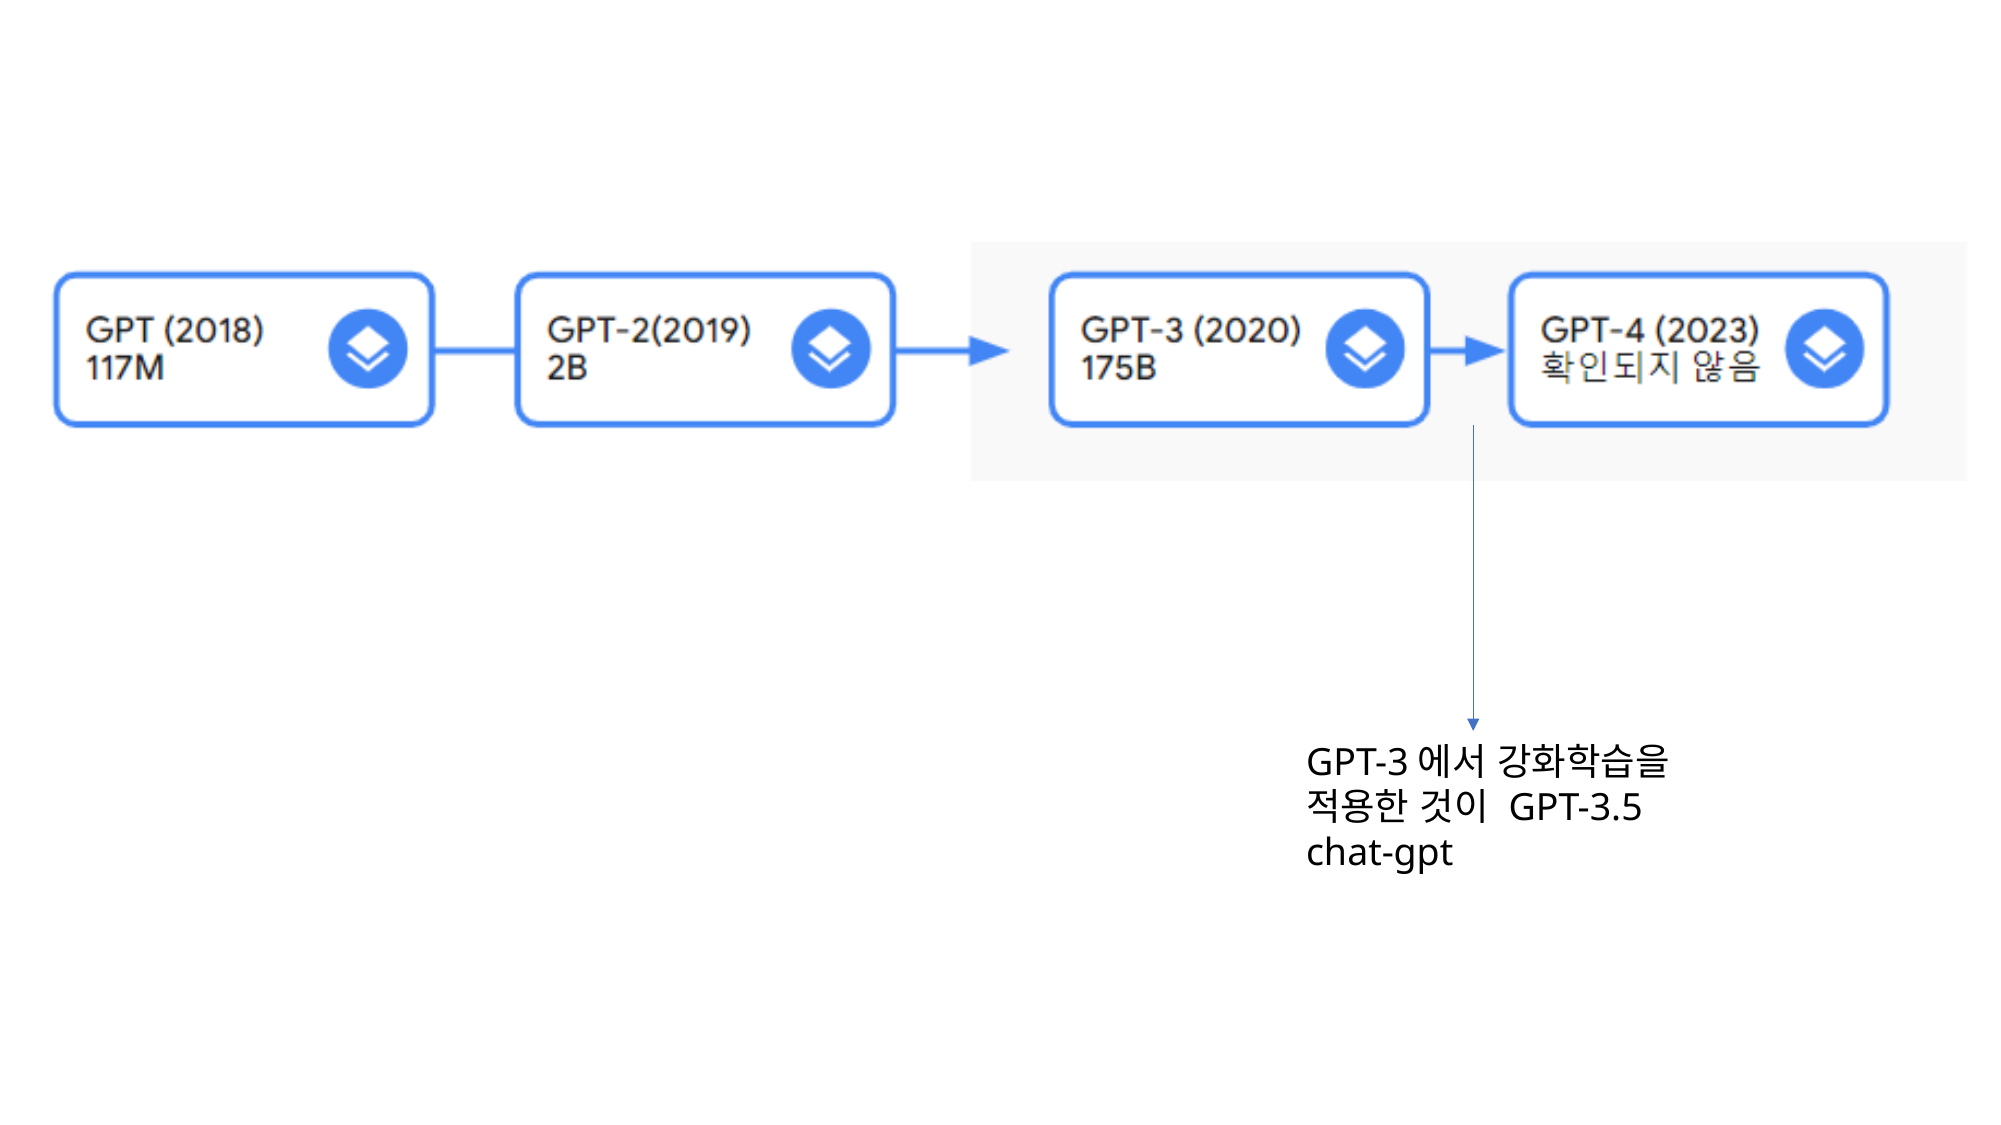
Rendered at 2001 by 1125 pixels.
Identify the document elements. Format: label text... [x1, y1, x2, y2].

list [0, 242, 1983, 481]
text_box GPT-3에서 강화학습을 적용한 것이 GPT-3.5 chat-gpt [1291, 730, 1728, 881]
